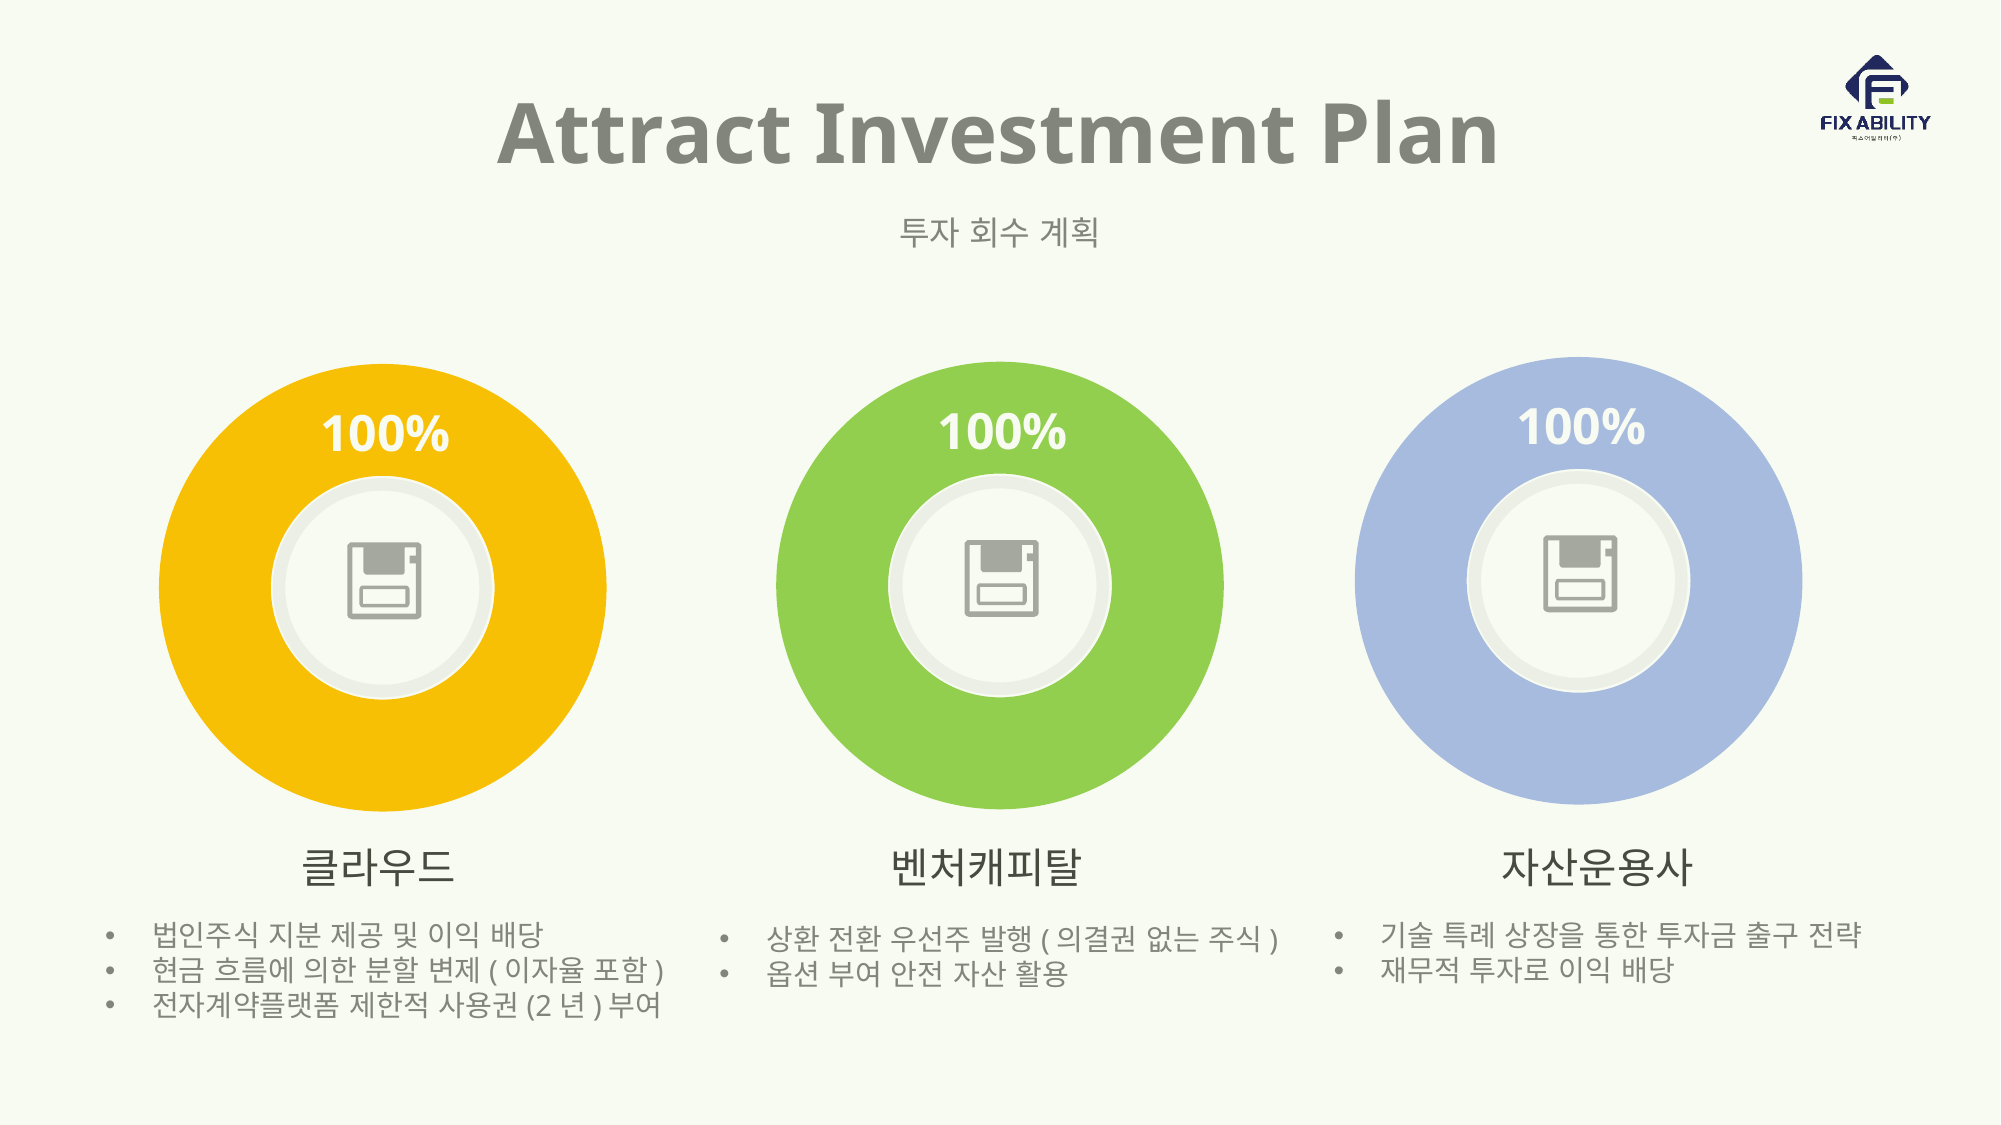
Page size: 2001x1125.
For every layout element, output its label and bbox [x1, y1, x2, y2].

text_box [775, 361, 1225, 810]
text_box [1318, 833, 1926, 997]
text_box [1354, 356, 1803, 805]
text_box [158, 363, 607, 812]
text_box [0, 0, 2000, 1125]
text_box [704, 833, 1308, 1000]
picture [1821, 54, 1931, 141]
text_box [90, 833, 687, 1032]
